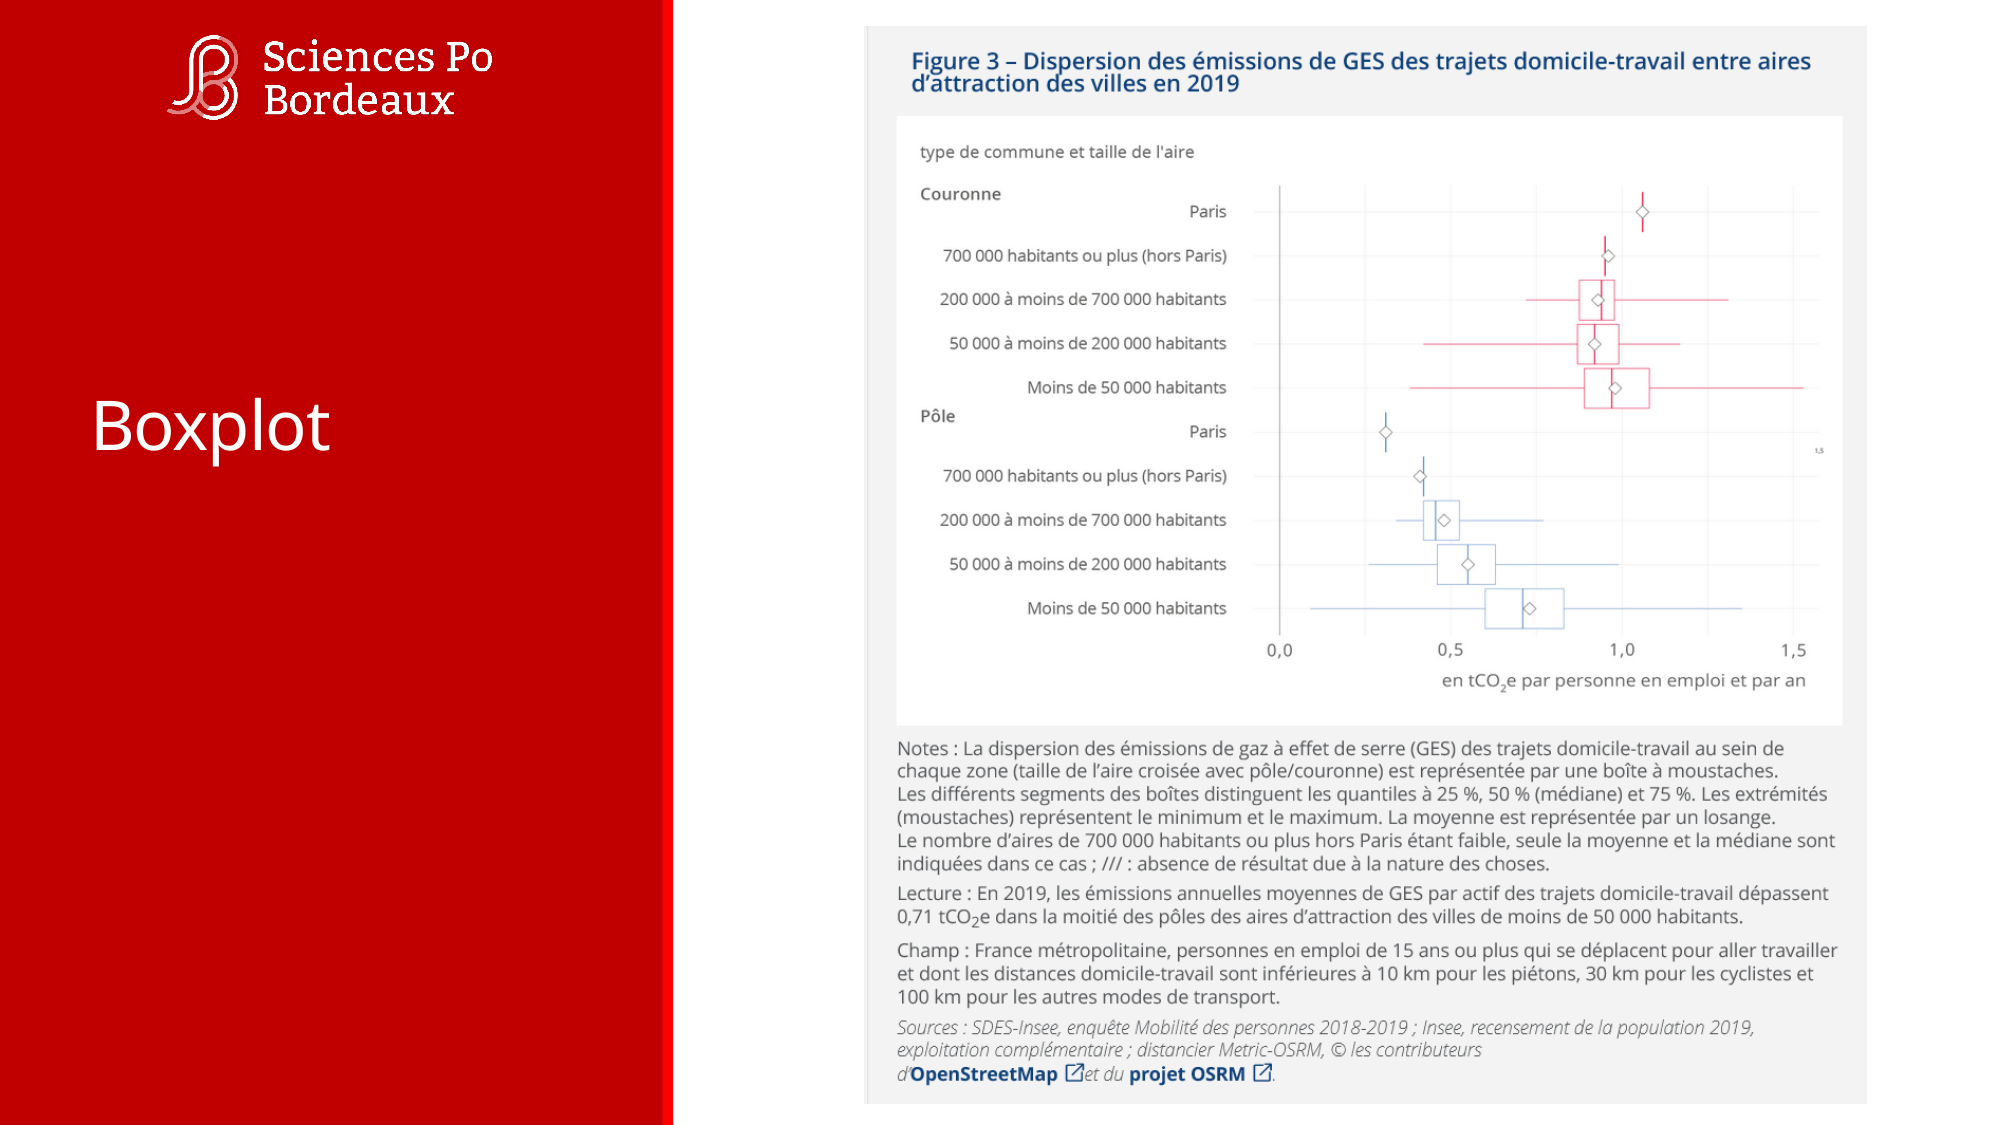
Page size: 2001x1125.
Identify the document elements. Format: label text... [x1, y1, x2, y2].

picture [141, 6, 522, 97]
title Boxplot [75, 97, 600, 473]
picture [864, 25, 1868, 1104]
